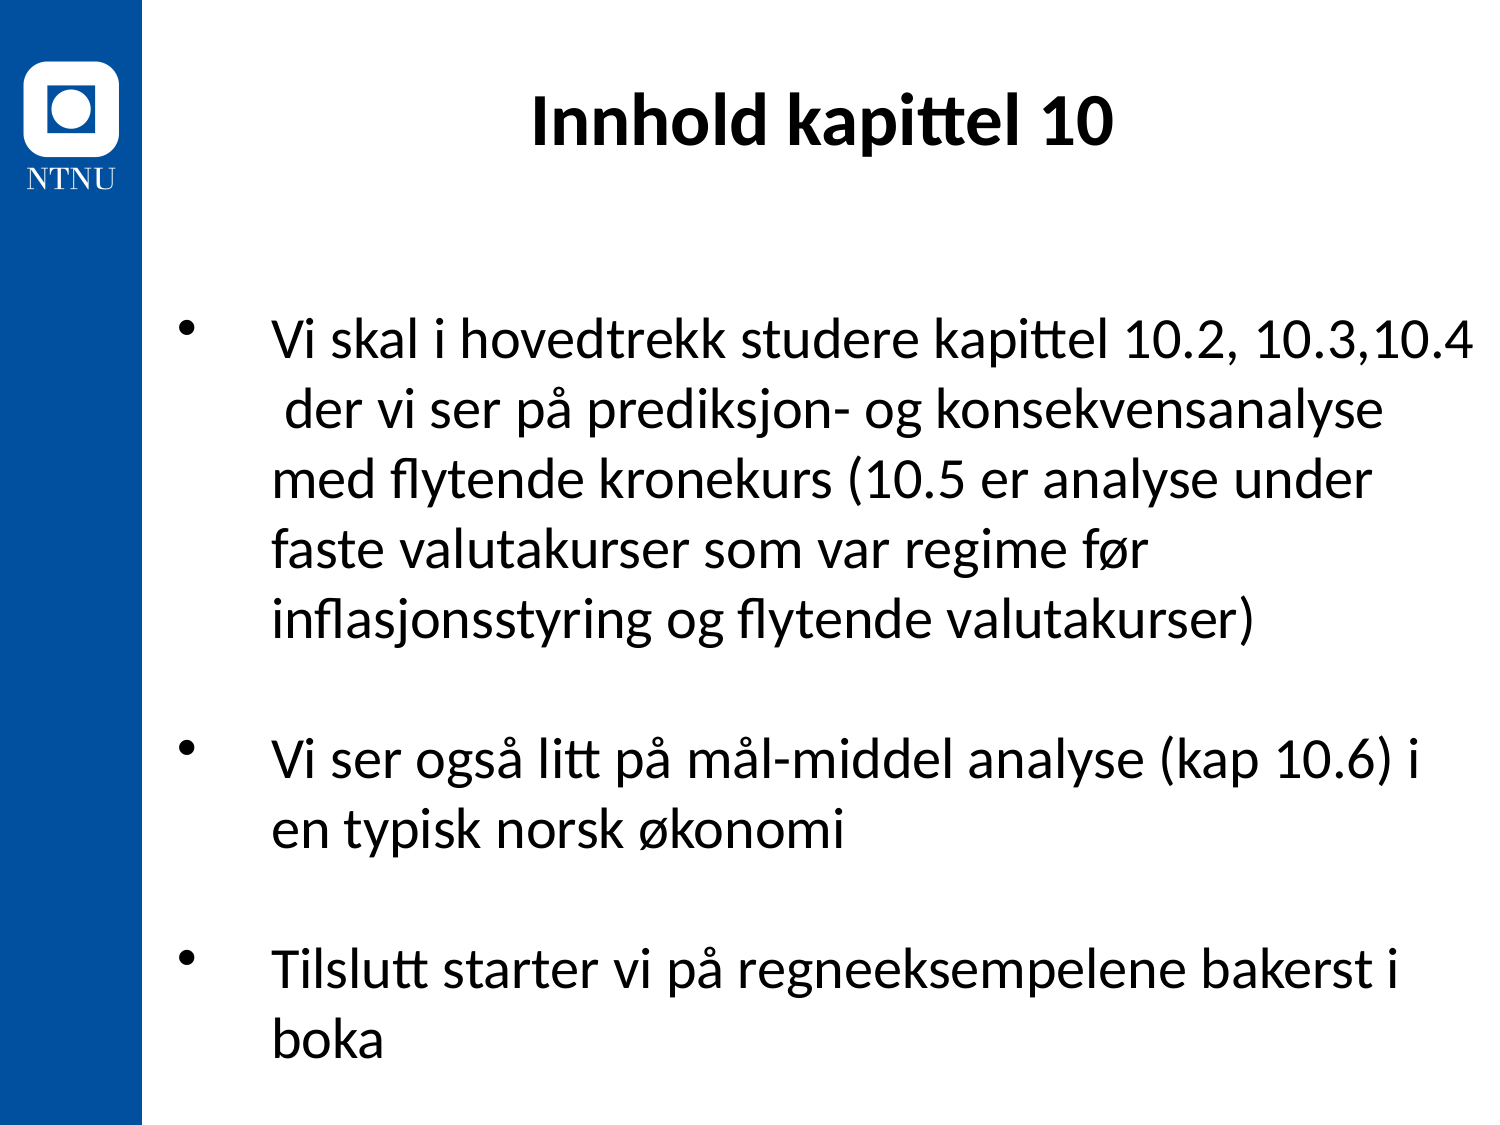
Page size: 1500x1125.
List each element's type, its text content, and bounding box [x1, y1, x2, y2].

text_box Innhold kapittel 10 Vi skal i hovedtrekk studere kapittel 10.2, 10.3,10.4 der vi ser på prediksjon- og konsekvensanalyse med flytende kronekurs (10.5 er analyse under faste valutakurser som var regime før inflasjonsstyring og flytende valutakurser) Vi ser også litt på mål-middel analyse (kap 10.6) i en typisk norsk økonomi Tilslutt starter vi på regneeksempelene bakerst i boka [162, 62, 1500, 1125]
picture [0, 0, 142, 1125]
